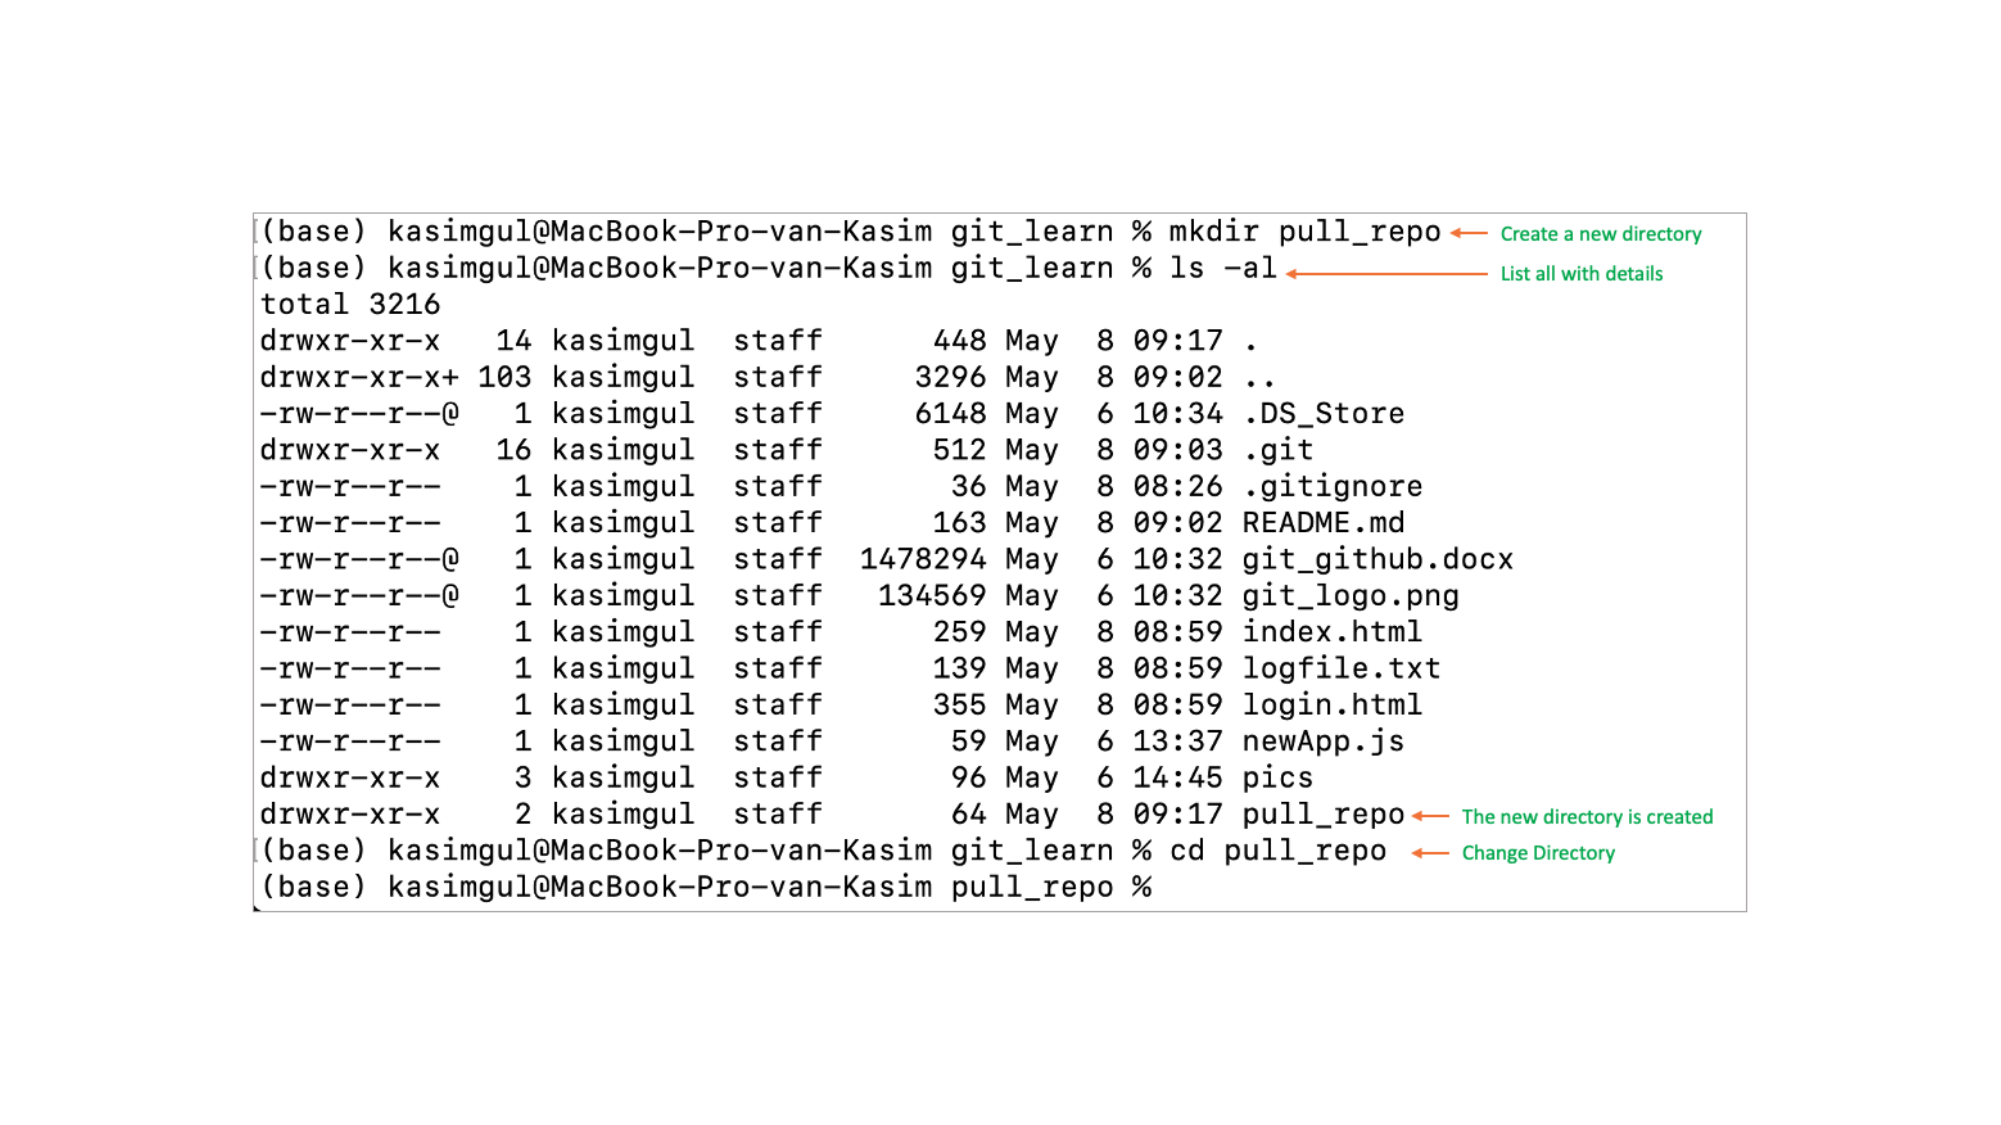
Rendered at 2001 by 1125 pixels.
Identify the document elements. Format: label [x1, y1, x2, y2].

picture [249, 210, 1751, 915]
